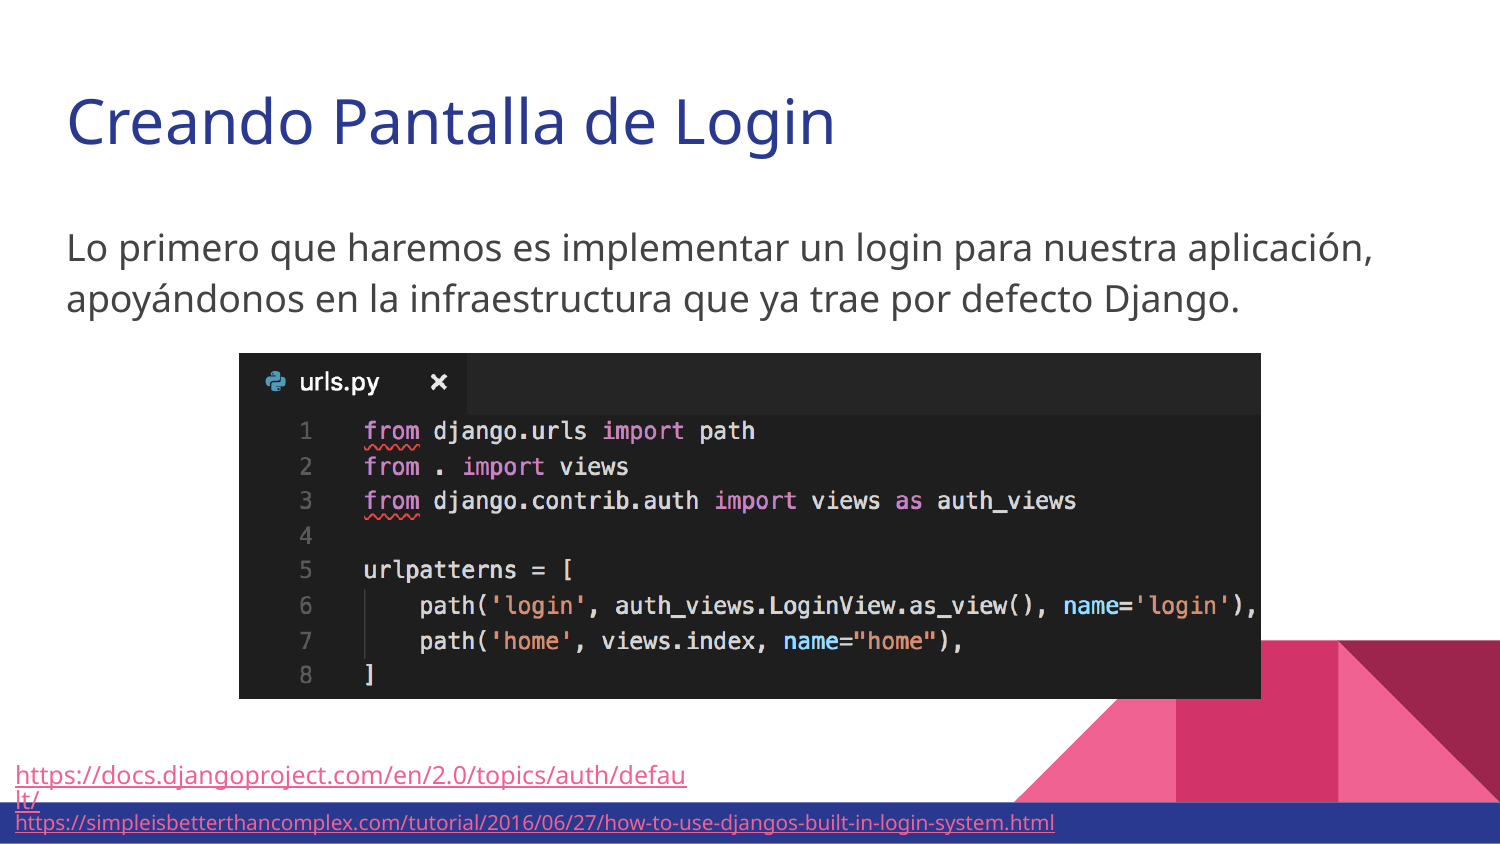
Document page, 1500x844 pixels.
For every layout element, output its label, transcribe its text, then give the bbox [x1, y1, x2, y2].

text_box https://simpleisbetterthancomplex.com/tutorial/2016/06/27/how-to-use-djangos-built-in-login-system.html [0, 803, 1097, 844]
list Lo primero que haremos es implementar un login para nuestra aplicación, apoyándonos en la infraestructura que ya trae por defecto Django. [51, 201, 1449, 750]
picture [239, 353, 1261, 699]
text_box https://docs.djangoproject.com/en/2.0/topics/auth/default/ [0, 750, 706, 802]
title Creando Pantalla de Login [51, 67, 1449, 167]
